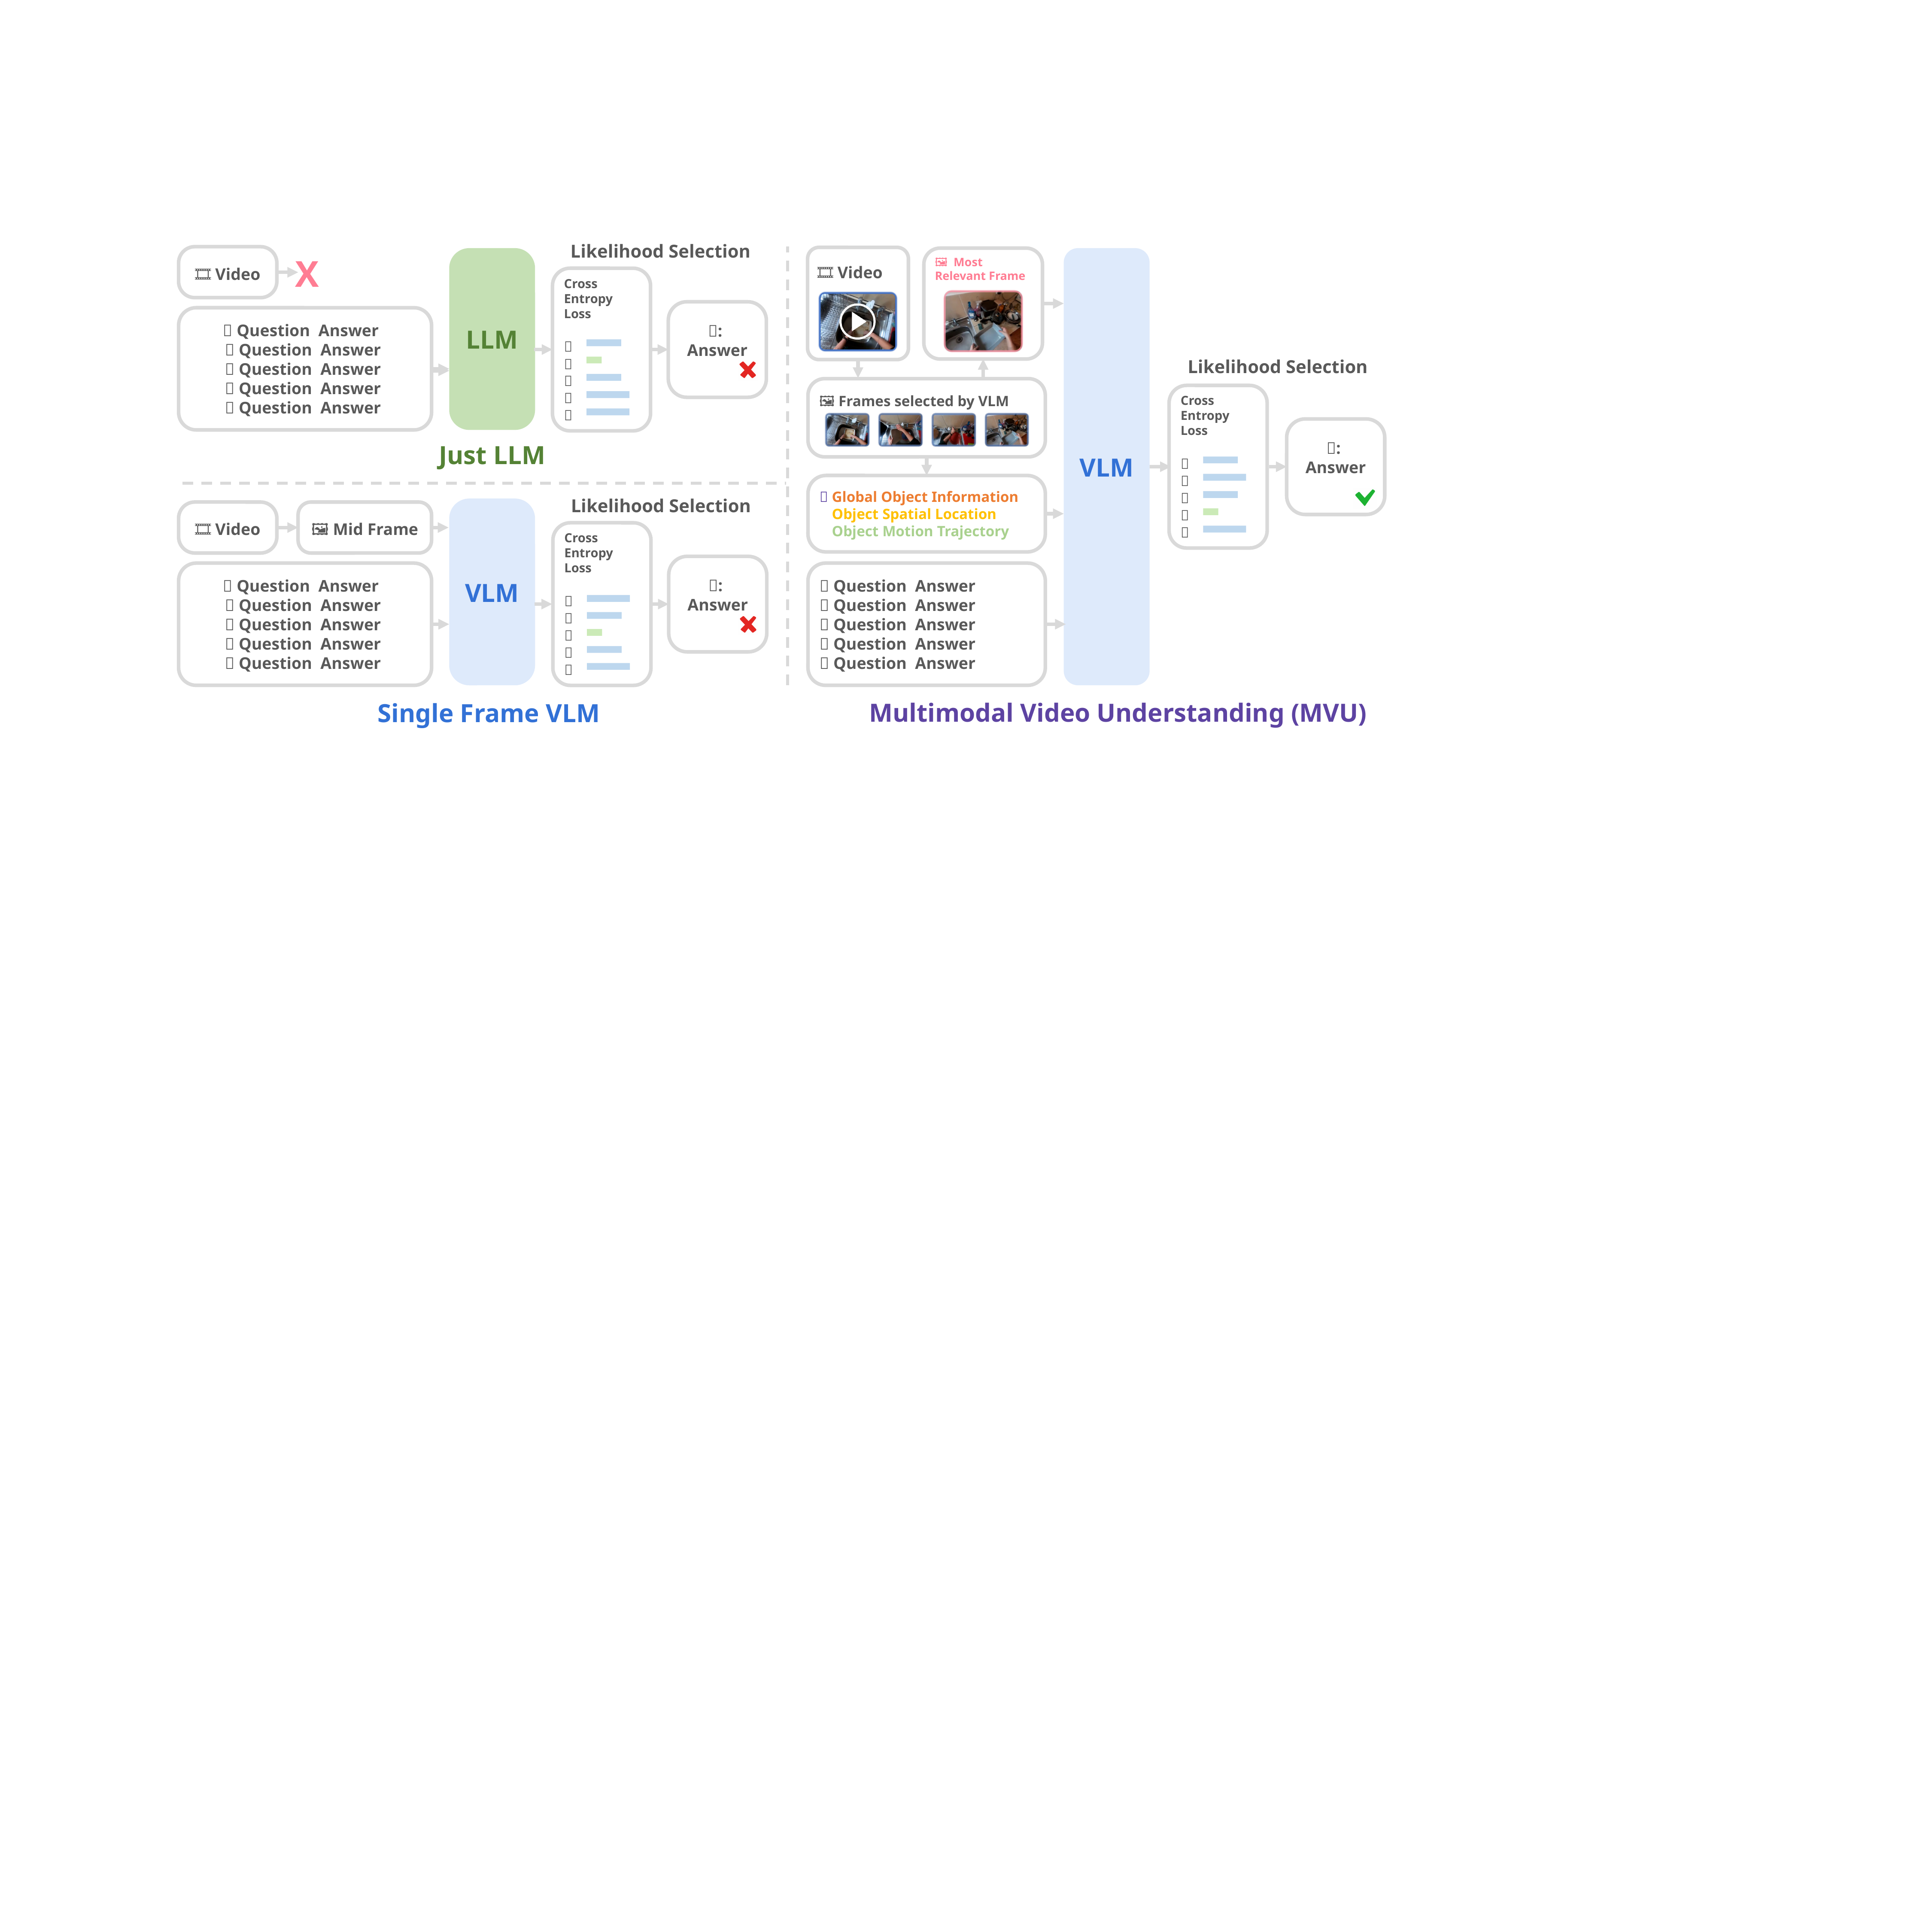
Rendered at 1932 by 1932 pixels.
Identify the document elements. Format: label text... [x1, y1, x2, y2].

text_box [553, 522, 651, 686]
picture [932, 413, 975, 446]
picture [826, 413, 869, 446]
picture [879, 413, 922, 446]
text_box 🎞️ Video [807, 247, 909, 360]
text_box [552, 268, 651, 431]
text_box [1169, 385, 1267, 548]
text_box 🖼️ Mid Frame [298, 501, 432, 554]
text_box X [289, 248, 328, 298]
picture [944, 291, 1022, 352]
text_box Just LLM [354, 436, 630, 473]
text_box Multimodal Video Understanding (MVU) [851, 693, 1385, 730]
picture [819, 292, 896, 350]
text_box VLM [1063, 247, 1150, 686]
text_box VLM [449, 498, 536, 686]
picture [738, 614, 758, 635]
text_box 🖼️ Frames selected by VLM [807, 378, 1046, 458]
text_box Likelihood Selection [556, 237, 766, 265]
picture [738, 360, 758, 381]
picture [1353, 488, 1377, 509]
text_box Single Frame VLM [351, 694, 627, 731]
text_box 💬 Global Object Information 💬 Object Spatial Location 💬 Object Motion Trajectory [807, 475, 1046, 553]
text_box Likelihood Selection [556, 491, 766, 519]
text_box LLM [449, 247, 536, 431]
picture [985, 413, 1028, 446]
text_box 🎞️ Video [178, 501, 277, 554]
text_box Likelihood Selection [1173, 352, 1382, 380]
text_box 🎞️ Video [178, 246, 277, 298]
text_box 🖼️ Most Relevant Frame [923, 247, 1043, 360]
